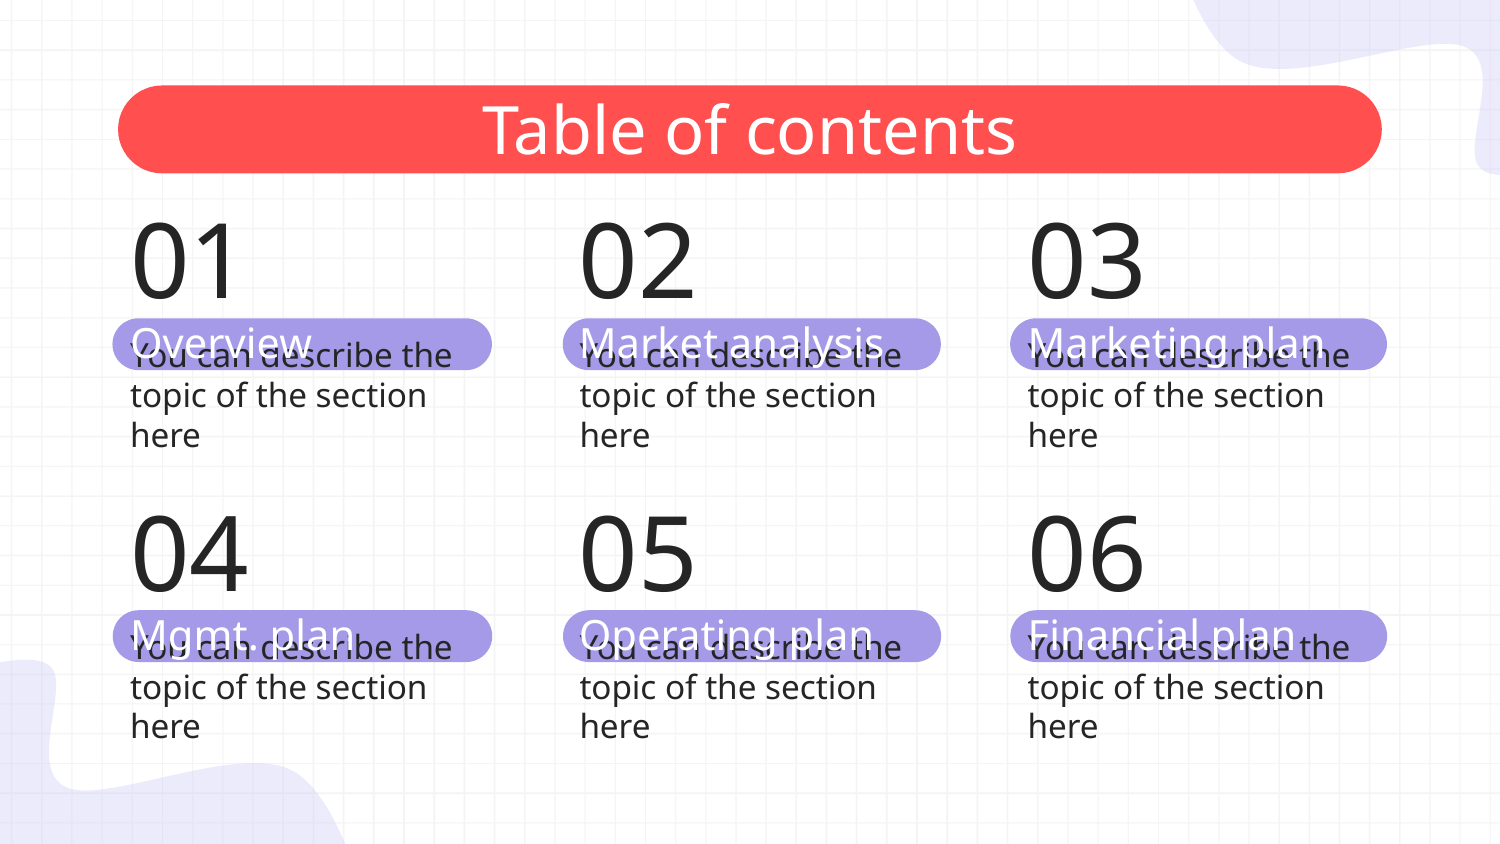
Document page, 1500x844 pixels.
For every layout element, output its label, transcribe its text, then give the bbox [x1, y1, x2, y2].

subtitle You can describe the topic of the section here [115, 383, 495, 469]
subtitle You can describe the topic of the section here [115, 675, 495, 761]
subtitle You can describe the topic of the section here [1012, 383, 1393, 469]
subtitle Operating plan [564, 603, 944, 675]
subtitle Overview [115, 311, 495, 383]
title Table of contents [118, 72, 1382, 167]
subtitle You can describe the topic of the section here [1012, 675, 1393, 761]
picture [0, 0, 1500, 844]
title 06 [1012, 521, 1279, 603]
title 05 [564, 521, 831, 603]
title 04 [115, 521, 383, 603]
subtitle Market analysis [564, 311, 944, 383]
subtitle Marketing plan [1012, 311, 1393, 383]
subtitle You can describe the topic of the section here [564, 672, 945, 761]
title 02 [564, 229, 831, 311]
title 01 [115, 229, 383, 311]
subtitle You can describe the topic of the section here [564, 381, 945, 469]
subtitle Mgmt. plan [115, 603, 495, 675]
subtitle Financial plan [1012, 603, 1393, 675]
title 03 [1012, 229, 1279, 311]
